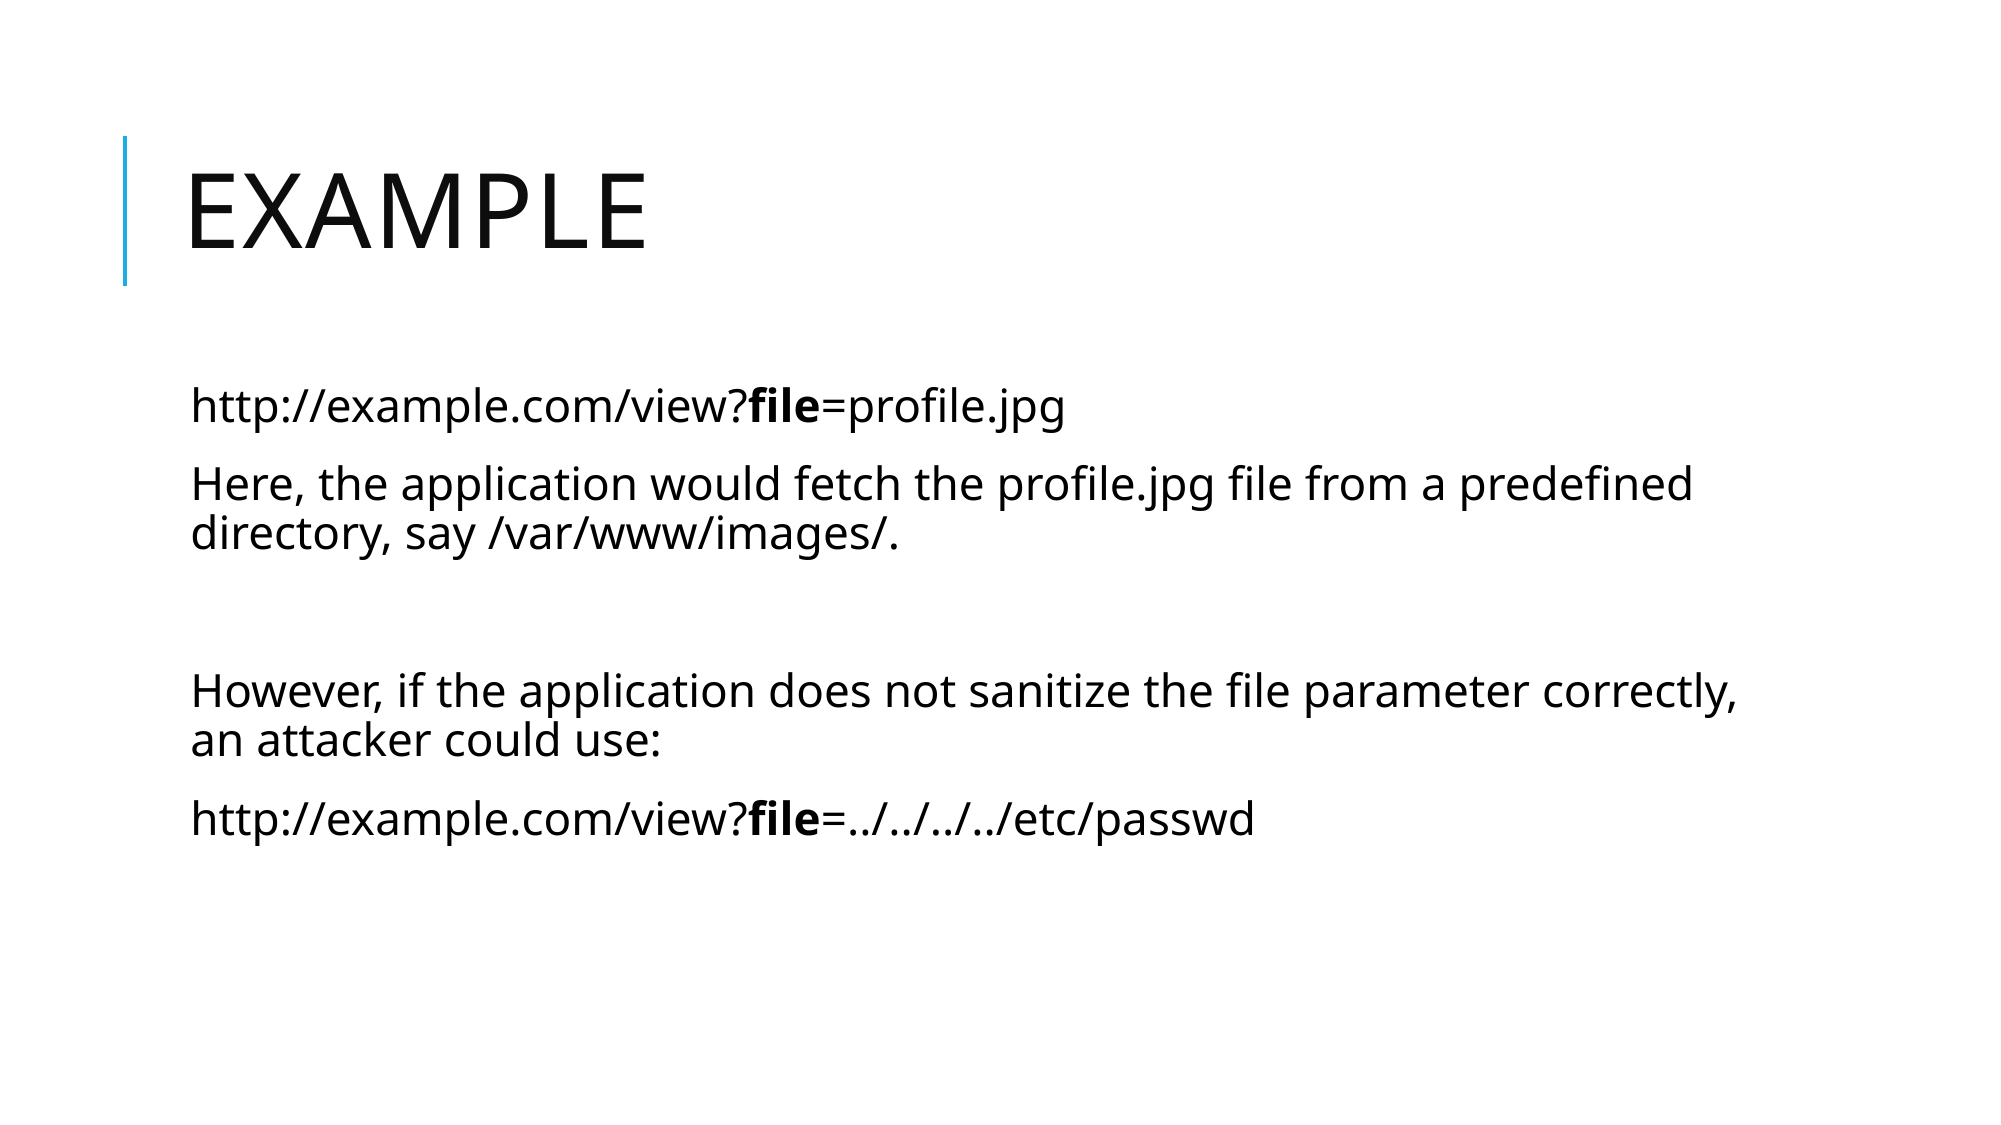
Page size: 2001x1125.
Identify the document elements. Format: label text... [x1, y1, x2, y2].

title example [168, 96, 1763, 342]
list http://example.com/view?file=profile.jpg Here, the application would fetch the profile.jpg file from a predefined directory, say /var/www/images/. However, if the application does not sanitize the file parameter correctly, an attacker could use: http://example.com/view?file=../../../../etc/passwd [168, 375, 1763, 1035]
